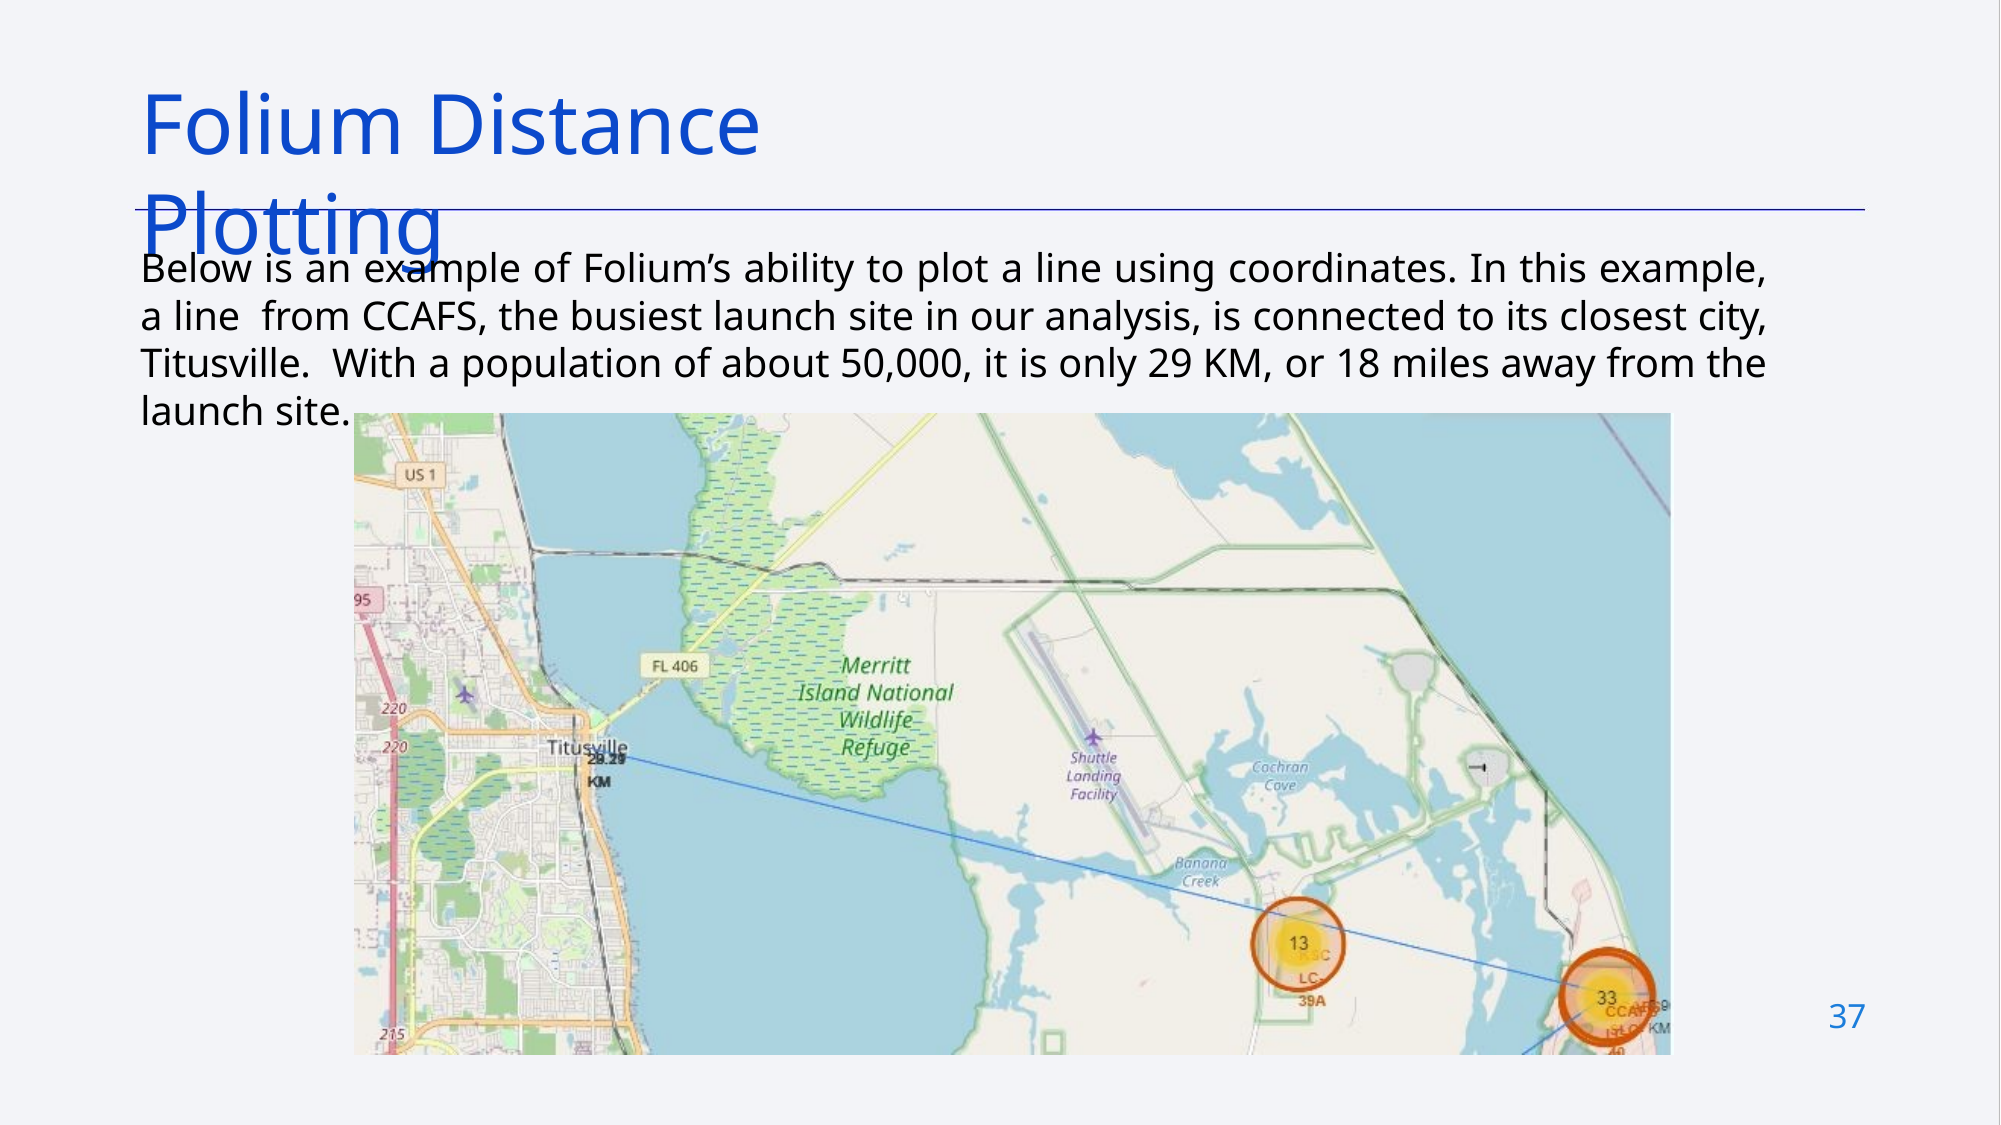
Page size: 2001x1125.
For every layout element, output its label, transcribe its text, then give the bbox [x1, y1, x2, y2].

text_box Folium Distance Plotting [138, 68, 1040, 241]
slide_number 37 [1822, 1001, 1872, 1125]
picture [0, 0, 2000, 1125]
text_box Below is an example of Folium’s ability to plot a line using coordinates. In this example, a line from CCAFS, the busiest launch site in our analysis, is connected to its closest city, Titusville. With a population of about 50,000, it is only 29 KM, or 18 miles away from the launch site. [138, 241, 1768, 434]
